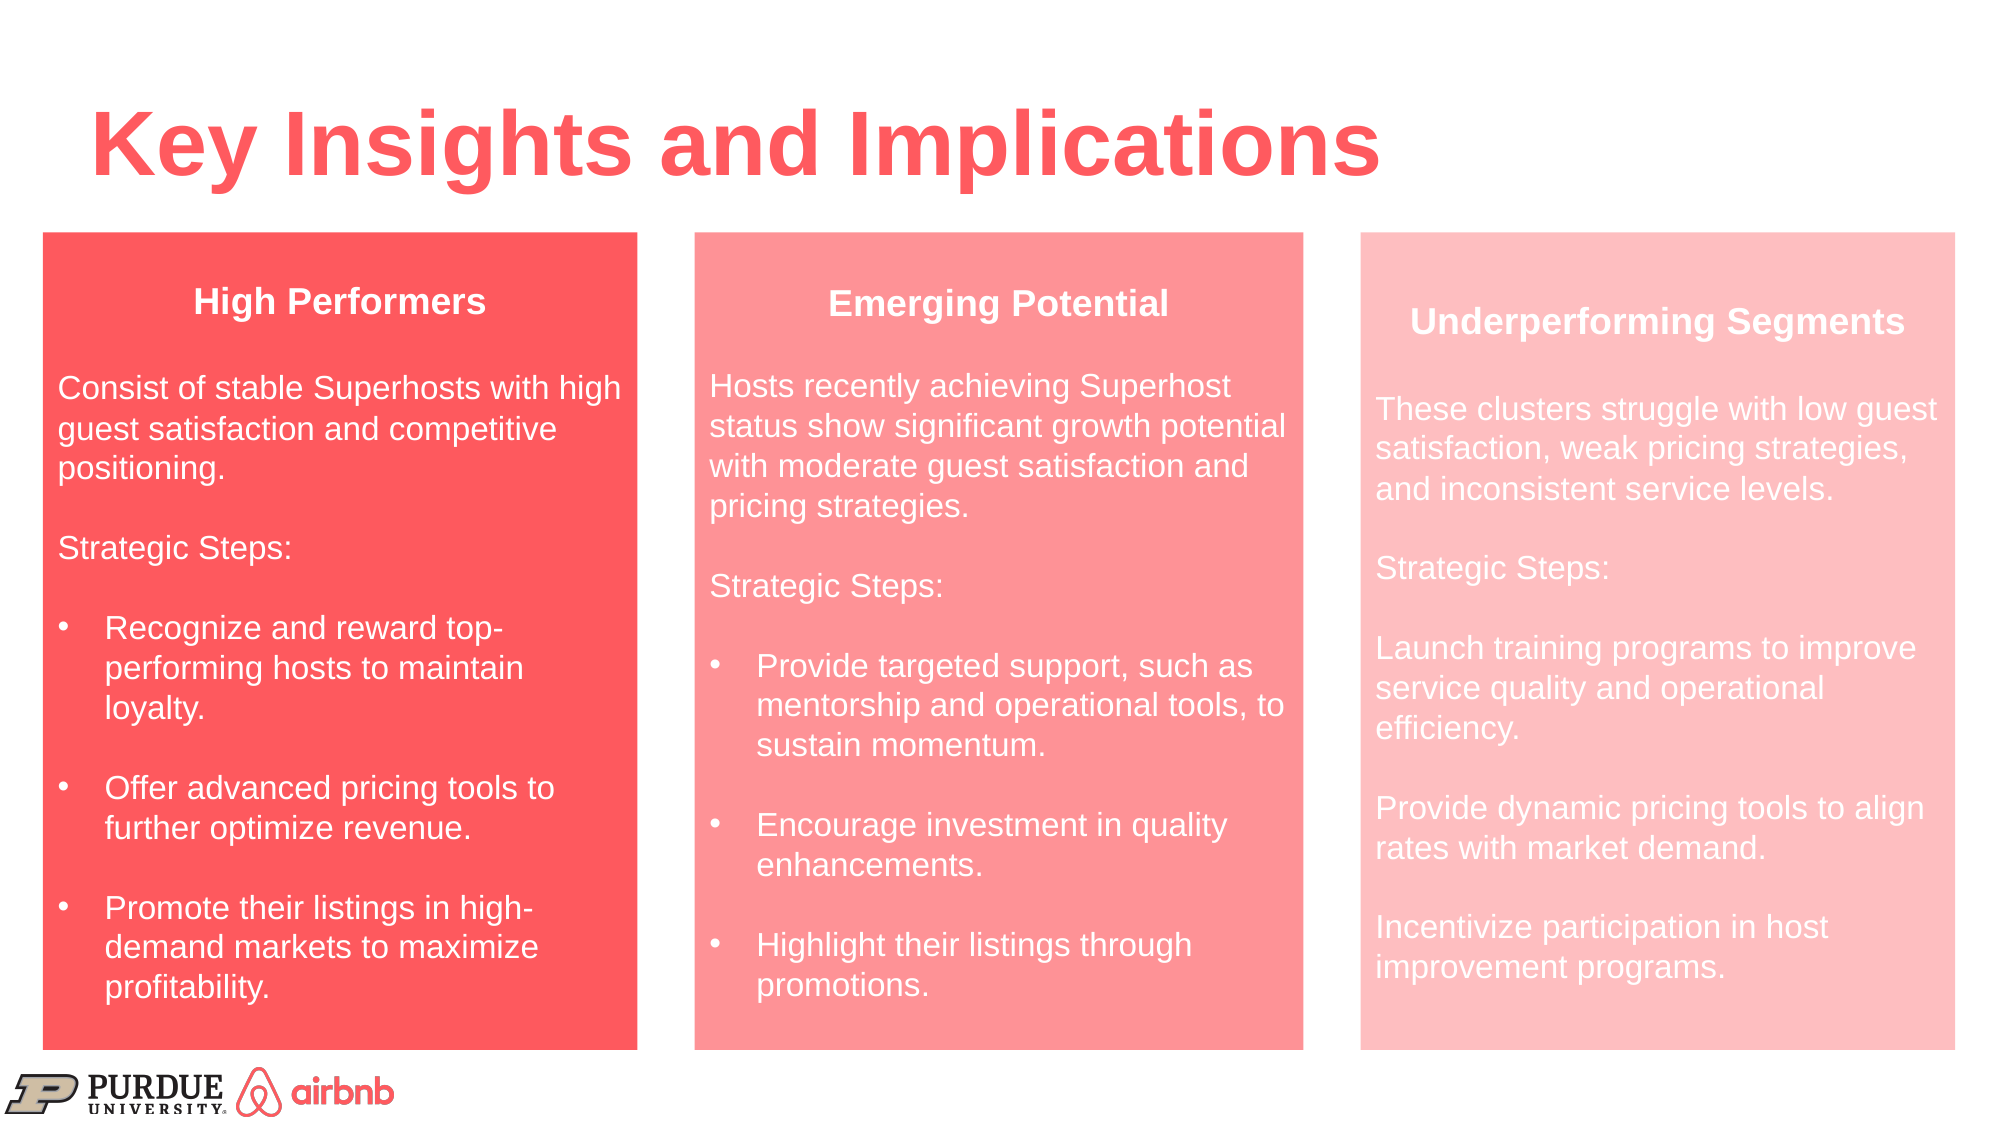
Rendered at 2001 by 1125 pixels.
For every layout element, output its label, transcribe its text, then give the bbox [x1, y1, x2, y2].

text_box High Performers Consist of stable Superhosts with high guest satisfaction and competitive positioning. Strategic Steps: Recognize and reward top-performing hosts to maintain loyalty. Offer advanced pricing tools to further optimize revenue. Promote their listings in high-demand markets to maximize profitability. [41, 231, 639, 1051]
title Key Insights and Implications [75, 59, 1924, 233]
text_box Underperforming Segments These clusters struggle with low guest satisfaction, weak pricing strategies, and inconsistent service levels. Strategic Steps: Launch training programs to improve service quality and operational efficiency. Provide dynamic pricing tools to align rates with market demand. Incentivize participation in host improvement programs. [1359, 231, 1957, 1051]
picture [236, 1067, 394, 1117]
text_box Emerging Potential Hosts recently achieving Superhost status show significant growth potential with moderate guest satisfaction and pricing strategies. Strategic Steps: Provide targeted support, such as mentorship and operational tools, to sustain momentum. Encourage investment in quality enhancements. Highlight their listings through promotions. [693, 231, 1305, 1051]
